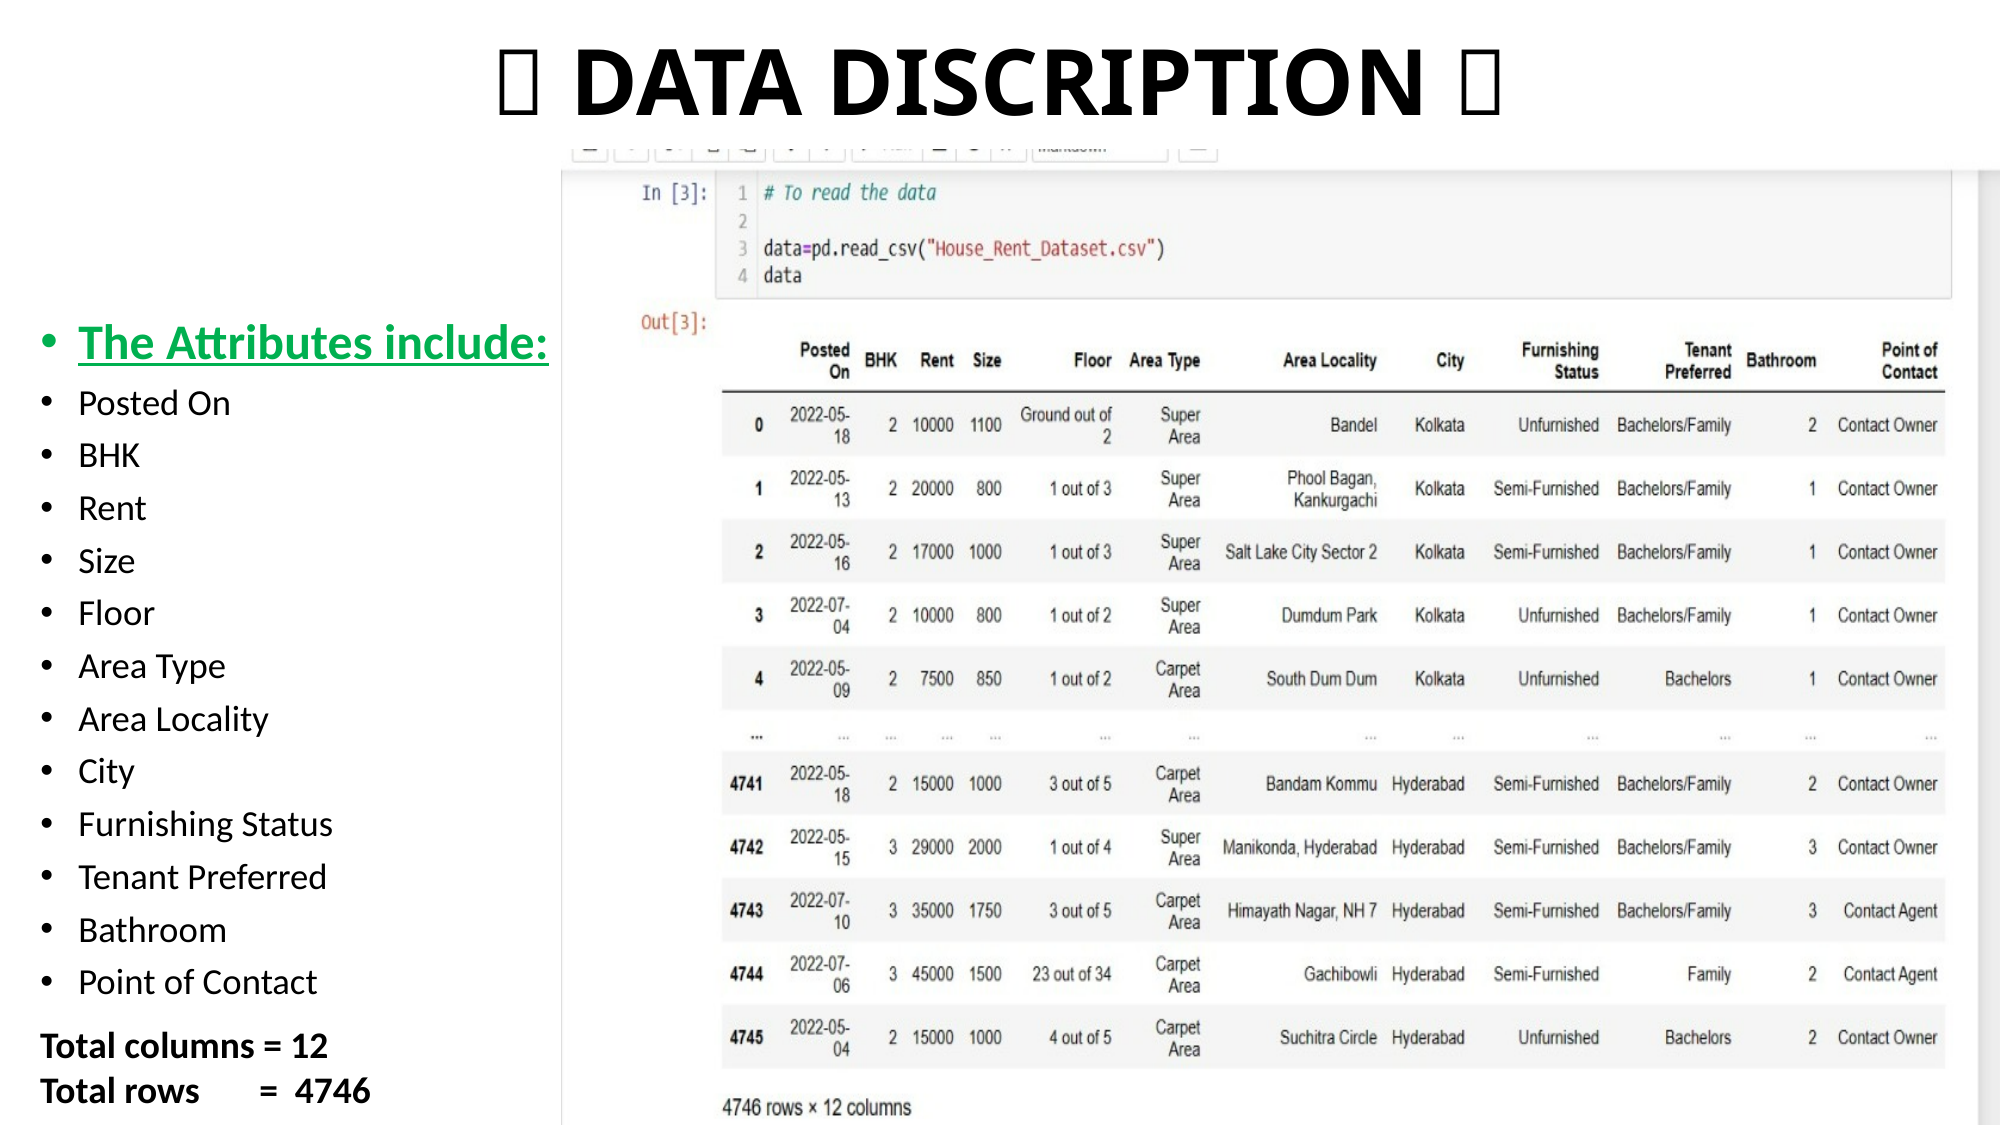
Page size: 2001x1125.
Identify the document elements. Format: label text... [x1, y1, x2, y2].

text_box Total columns = 12 Total rows = 4746 [25, 1013, 535, 1119]
title 🏡 DATA DISCRIPTION 🏡 [137, 21, 1863, 150]
list The Attributes include: Posted On BHK Rent Size Floor Area Type Area Locality City Furnishing Status Tenant Preferred Bathroom Point of Contact [25, 309, 561, 1023]
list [561, 149, 2000, 1125]
